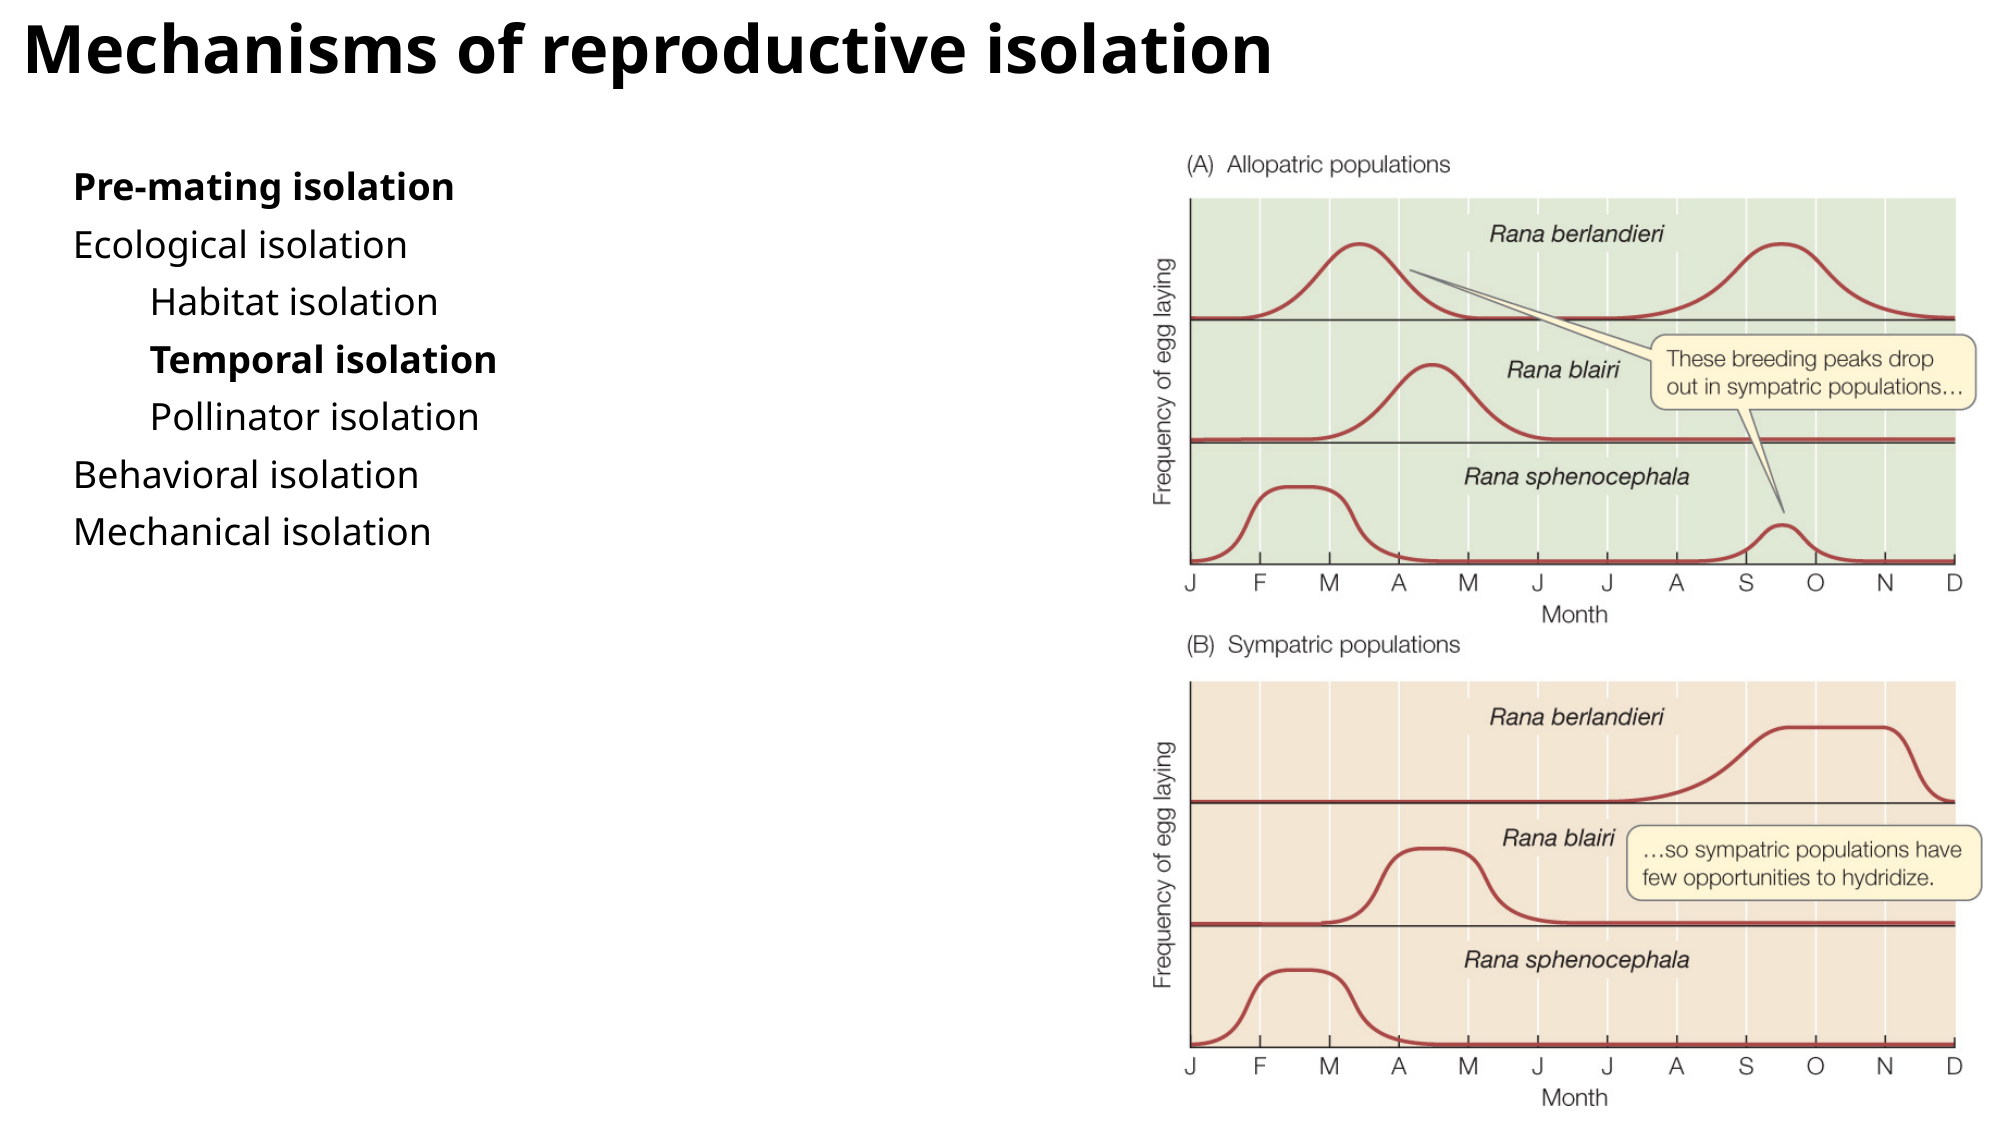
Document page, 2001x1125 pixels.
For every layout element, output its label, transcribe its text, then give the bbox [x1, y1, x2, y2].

text_box Pre-mating isolation Ecological isolation Habitat isolation Temporal isolation Pollinator isolation Behavioral isolation Mechanical isolation [58, 155, 1000, 561]
text_box Mechanisms of reproductive isolation [7, 0, 1291, 95]
picture [1153, 155, 1983, 1106]
